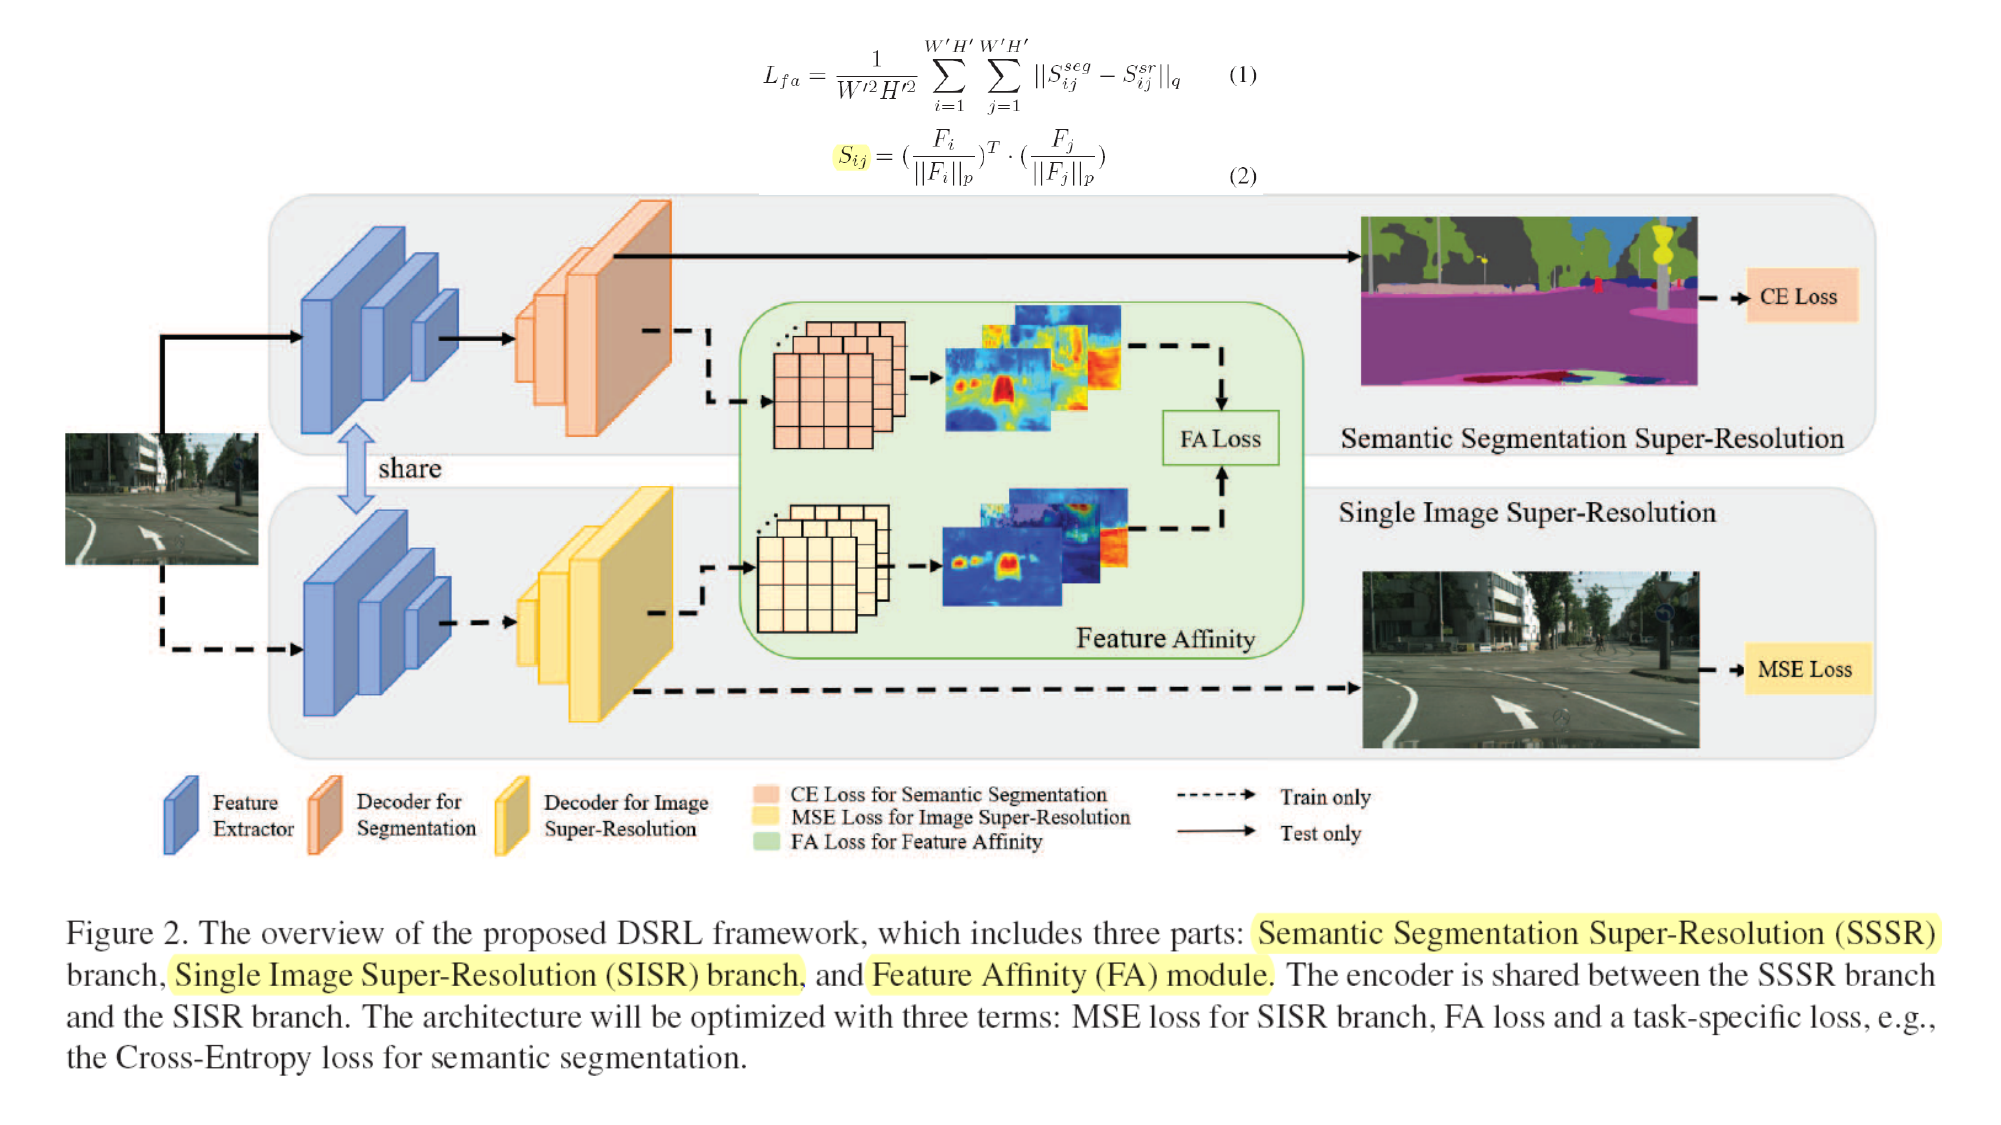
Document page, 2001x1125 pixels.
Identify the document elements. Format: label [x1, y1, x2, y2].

picture [759, 32, 1264, 120]
picture [58, 121, 1942, 1082]
